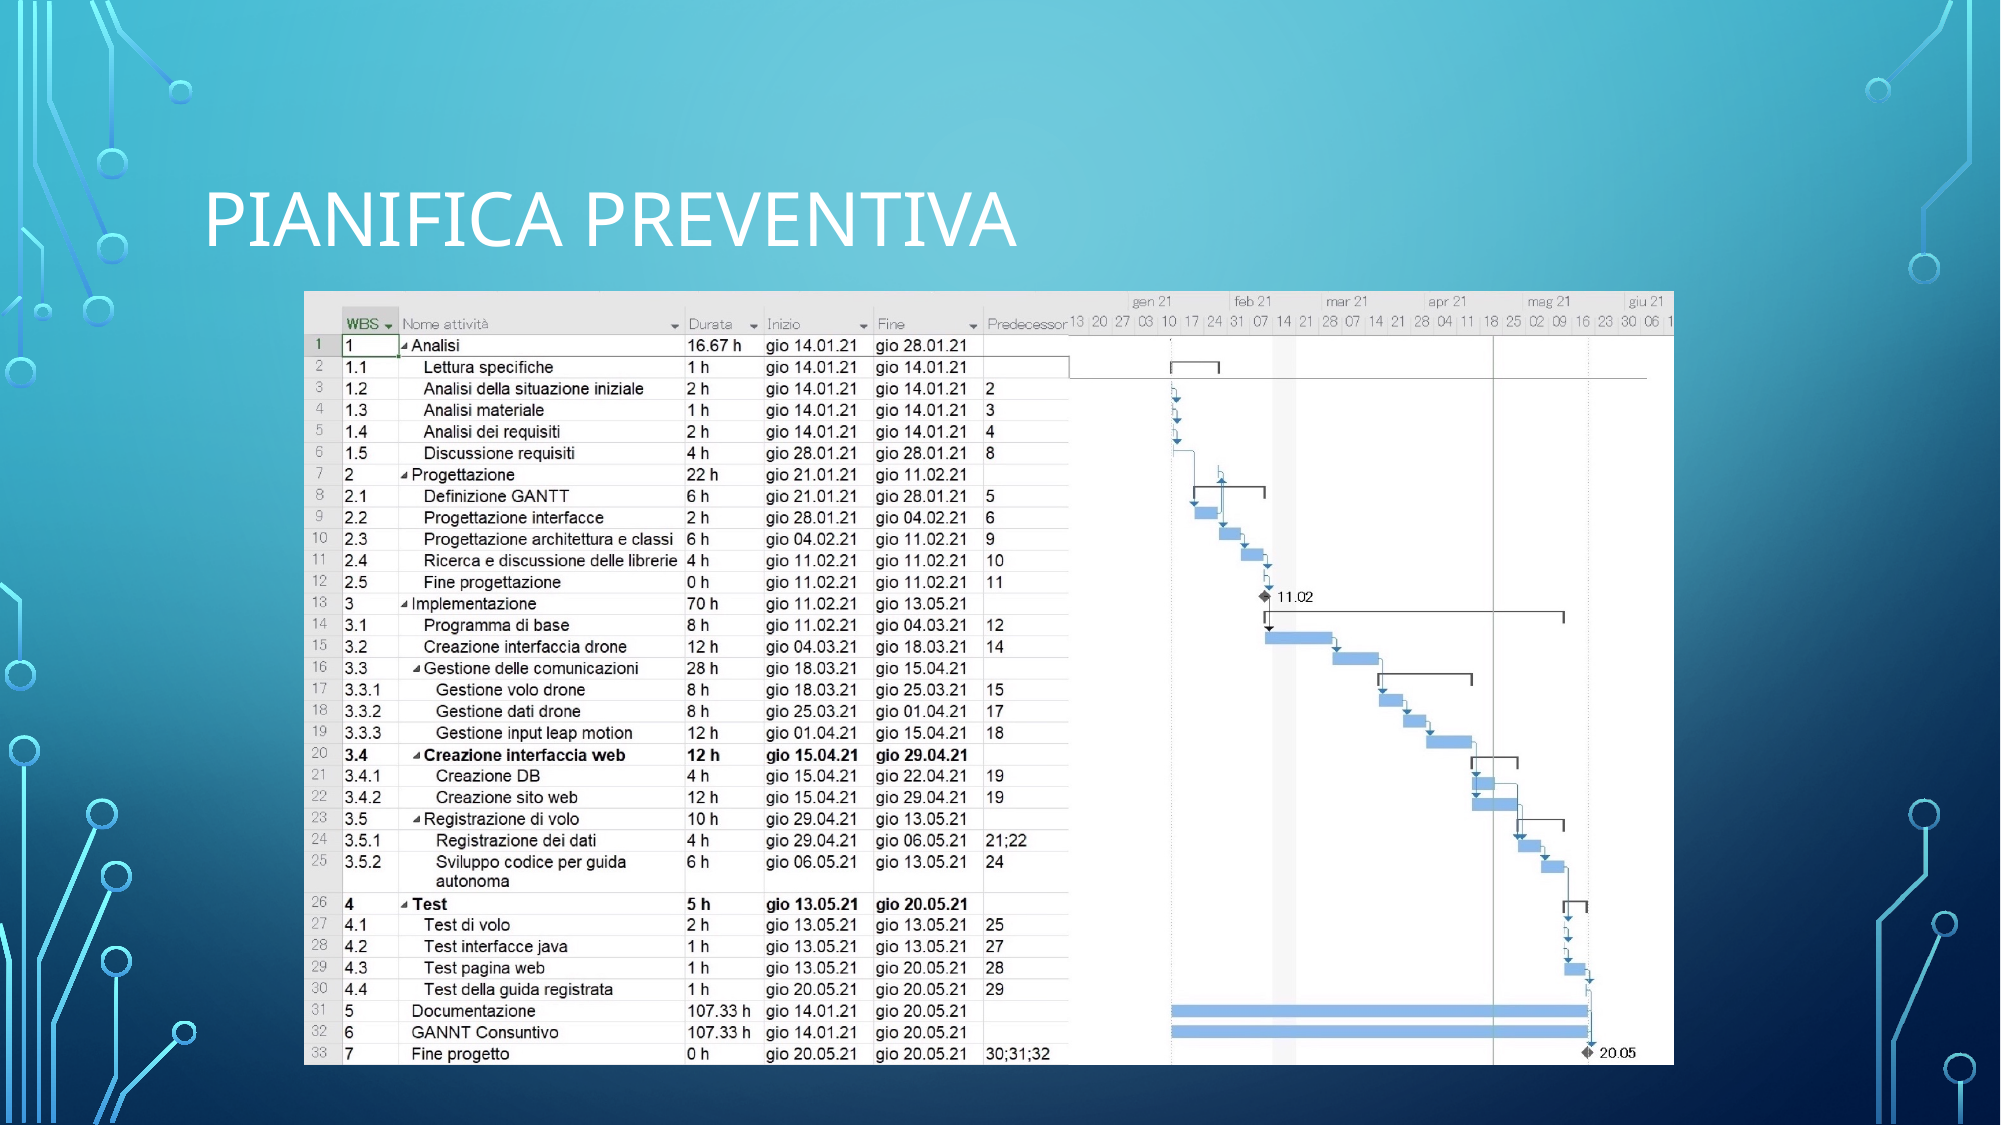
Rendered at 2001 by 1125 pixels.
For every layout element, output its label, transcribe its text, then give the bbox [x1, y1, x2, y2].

title Pianifica preventiva [187, 101, 1813, 344]
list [304, 291, 1674, 1065]
